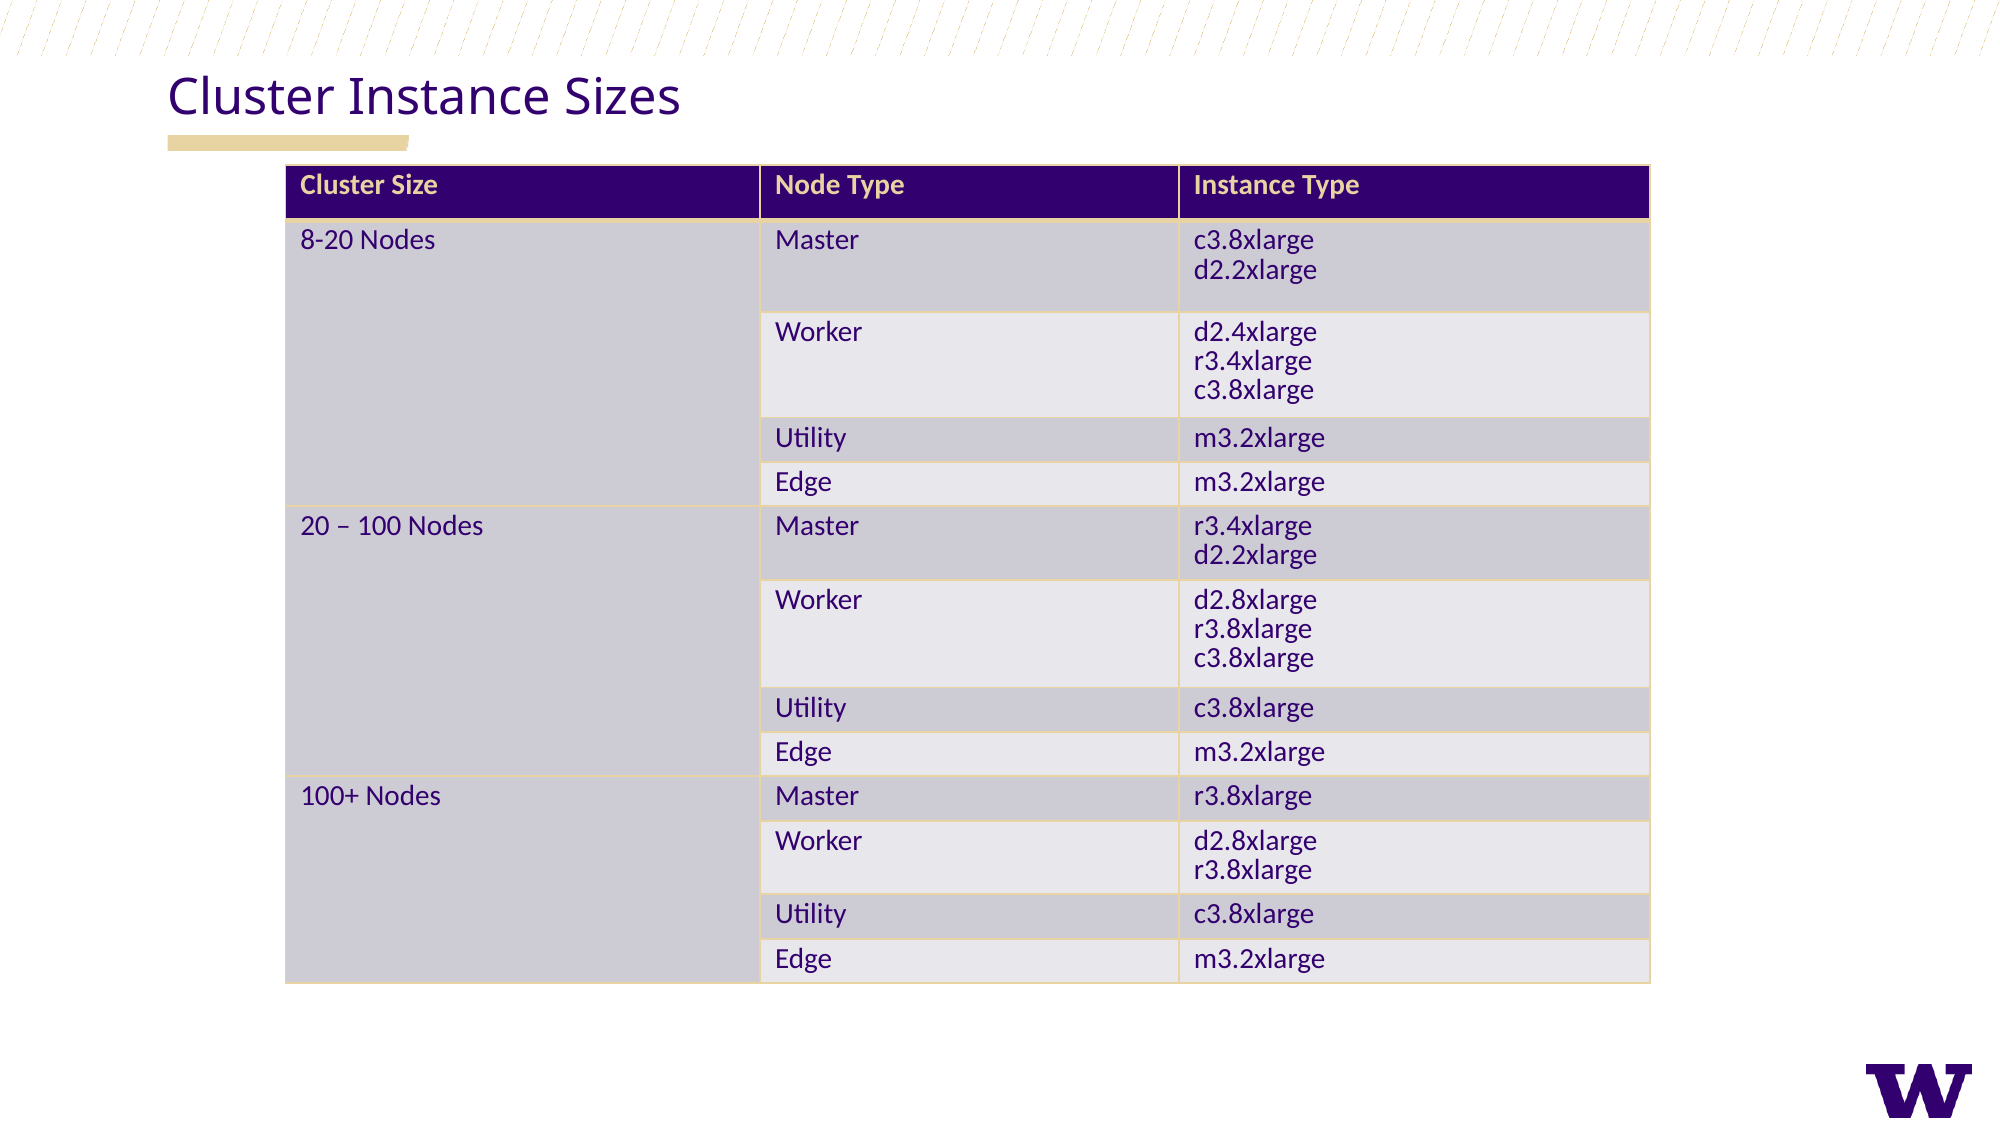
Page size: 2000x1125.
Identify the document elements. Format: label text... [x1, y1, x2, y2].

table_cell Edge [761, 463, 1178, 505]
table_cell c3.8xlarge d2.2xlarge [1180, 223, 1649, 311]
table_cell c3.8xlarge [1180, 688, 1649, 731]
table_cell Edge [761, 733, 1178, 775]
table_header Instance Type [1180, 166, 1649, 218]
table_cell m3.2xlarge [1180, 418, 1649, 461]
table_cell 8-20 Nodes [286, 223, 759, 505]
table_cell Worker [761, 822, 1178, 893]
table_cell Utility [761, 418, 1178, 461]
table_cell Worker [761, 313, 1178, 417]
table_cell d2.8xlarge r3.8xlarge c3.8xlarge [1180, 581, 1649, 687]
table_cell c3.8xlarge [1180, 895, 1649, 938]
table_cell 100+ Nodes [286, 777, 759, 982]
table_header Node Type [761, 166, 1178, 218]
table_cell Master [761, 507, 1178, 579]
table_header Cluster Size [286, 166, 759, 218]
picture [0, 0, 2000, 56]
table_cell Master [761, 777, 1178, 820]
table_cell r3.4xlarge d2.2xlarge [1180, 507, 1649, 579]
table_cell 20 – 100 Nodes [286, 507, 759, 775]
table_cell Utility [761, 688, 1178, 731]
table_cell r3.8xlarge [1180, 777, 1649, 820]
table_cell m3.2xlarge [1180, 733, 1649, 775]
table_cell Utility [761, 895, 1178, 938]
table_cell m3.2xlarge [1180, 940, 1649, 982]
table_cell d2.8xlarge r3.8xlarge [1180, 822, 1649, 893]
table_cell d2.4xlarge r3.4xlarge c3.8xlarge [1180, 313, 1649, 417]
table_cell m3.2xlarge [1180, 463, 1649, 505]
table_cell Edge [761, 940, 1178, 982]
table_cell Worker [761, 581, 1178, 687]
list Cluster Instance Sizes [146, 60, 1937, 136]
table_cell Master [761, 223, 1178, 311]
